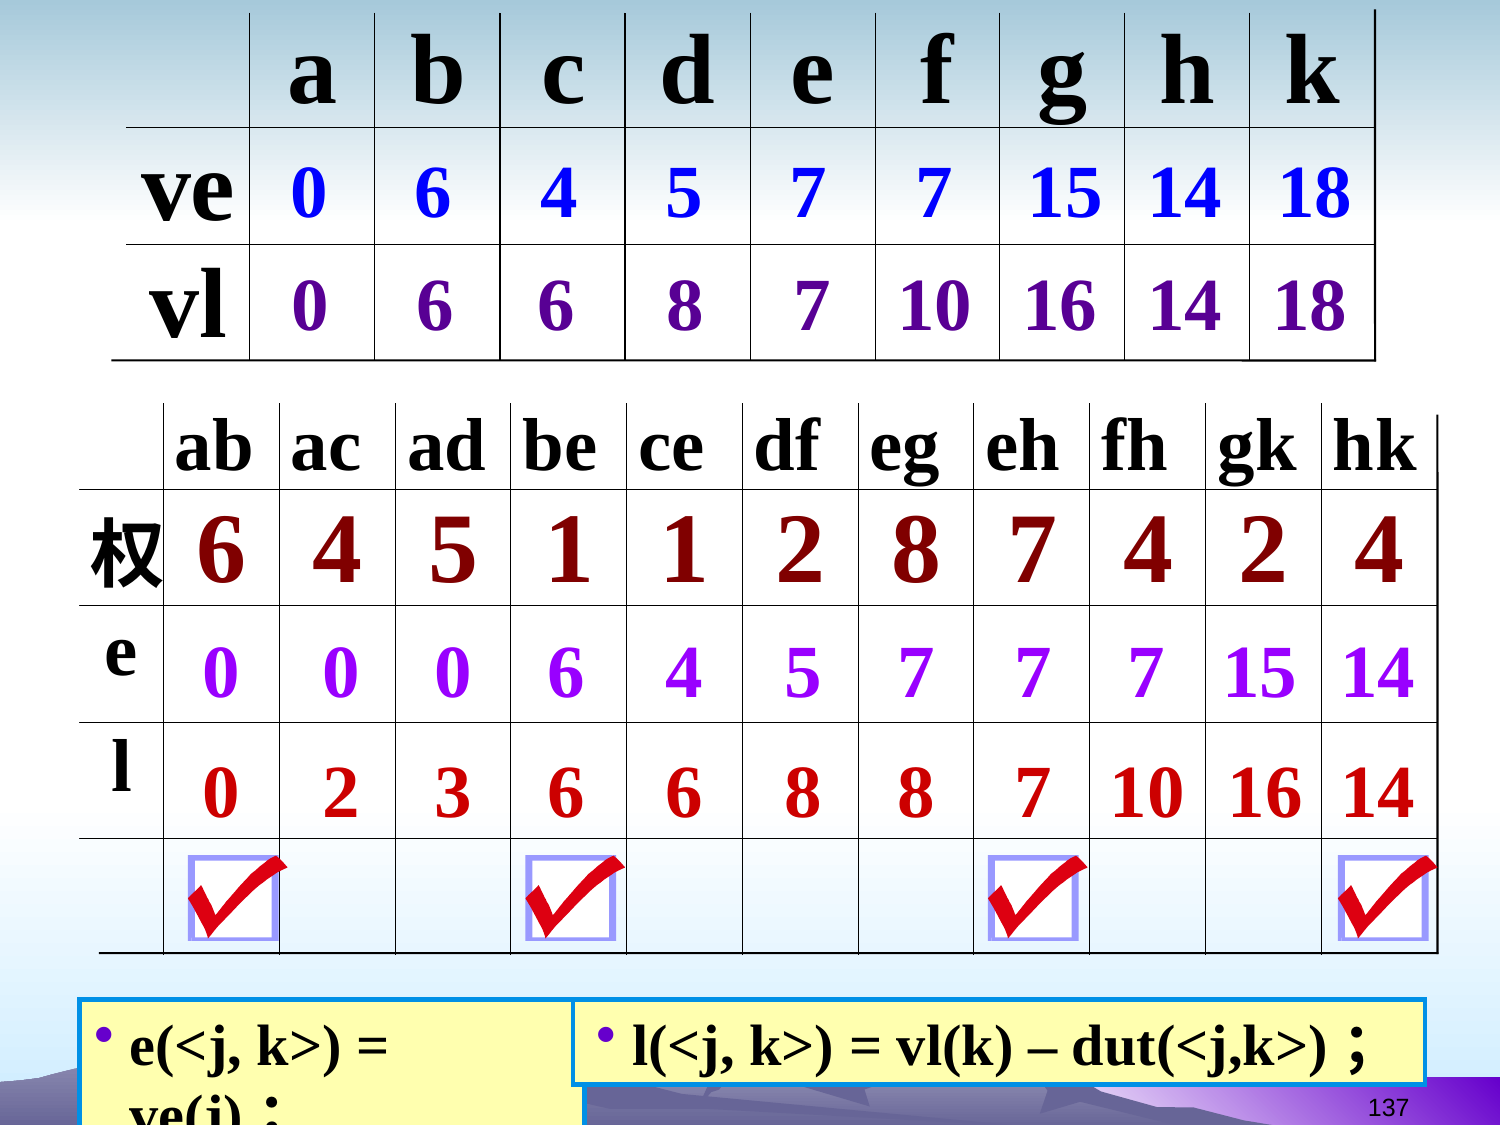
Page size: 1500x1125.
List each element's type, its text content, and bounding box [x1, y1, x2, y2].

text_box l(<j, k>) = vl(k) – dut(<j,k>)； [572, 999, 1425, 1085]
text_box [1337, 855, 1438, 941]
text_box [524, 855, 626, 941]
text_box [112, 10, 1376, 386]
slide_number 137 [1074, 1085, 1425, 1125]
text_box e(<j, k>) = ve(j)； [79, 999, 585, 1125]
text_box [79, 402, 1438, 988]
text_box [187, 855, 288, 941]
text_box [987, 855, 1088, 941]
